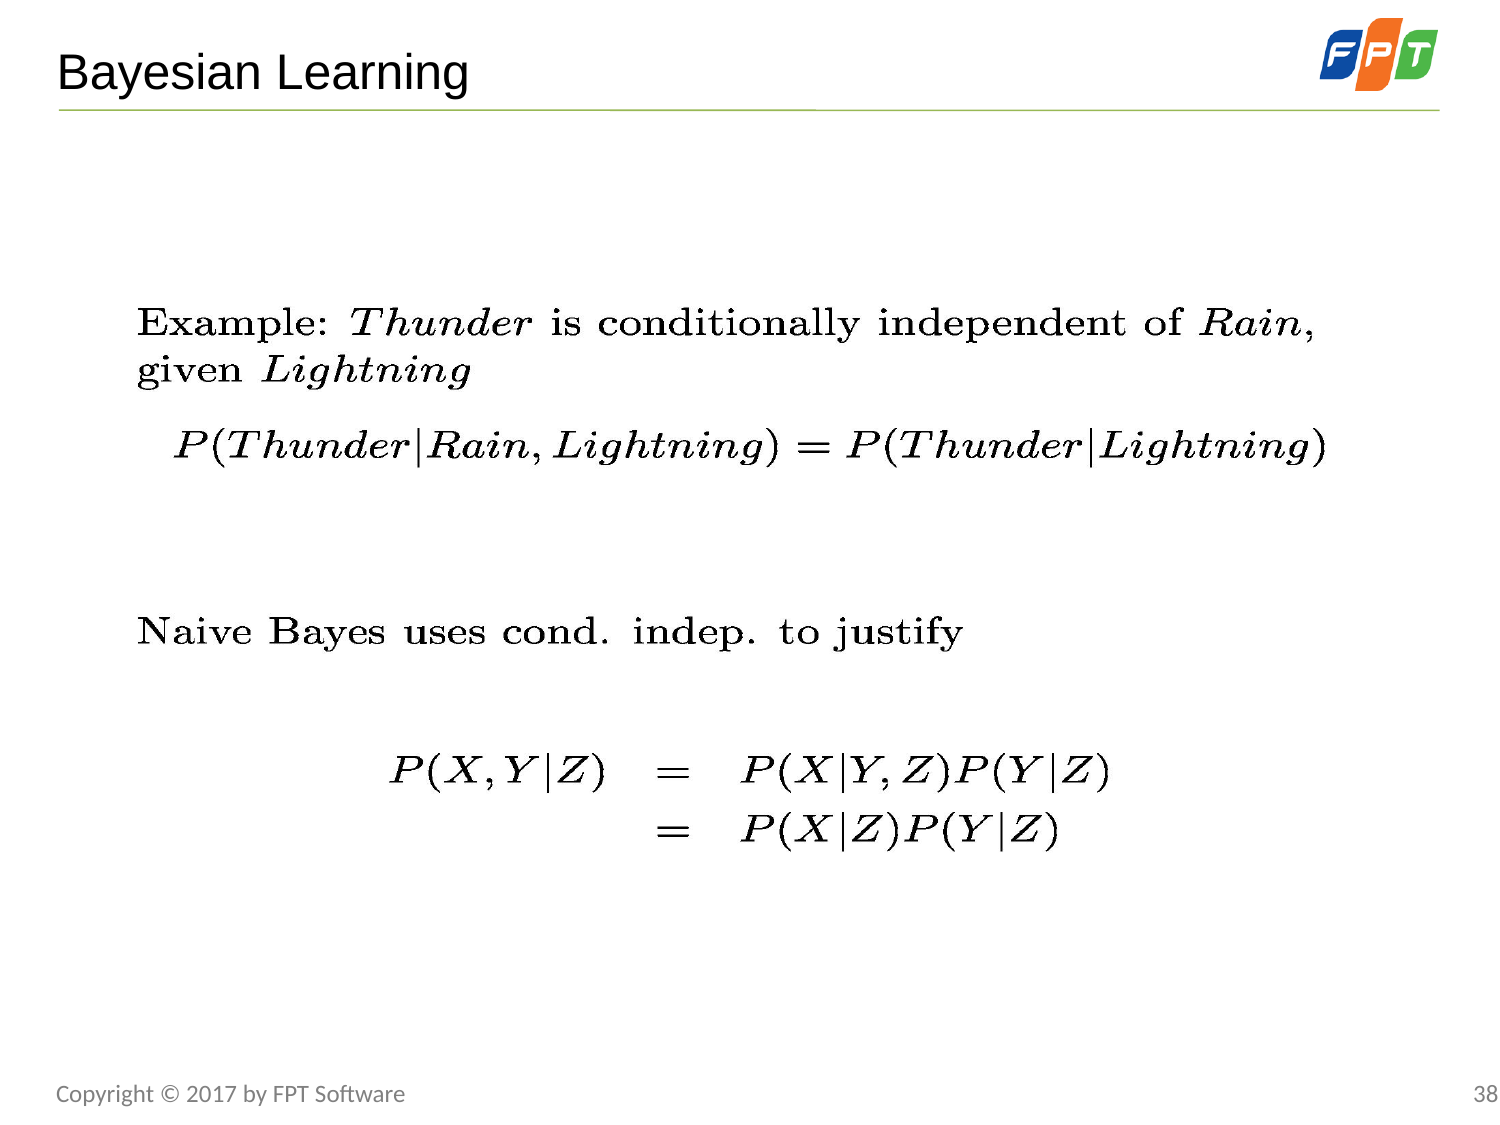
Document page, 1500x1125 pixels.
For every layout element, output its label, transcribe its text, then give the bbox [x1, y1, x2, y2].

picture [0, 116, 1500, 1076]
picture [1317, 16, 1439, 93]
text_box Bayesian Learning [41, 38, 1295, 115]
